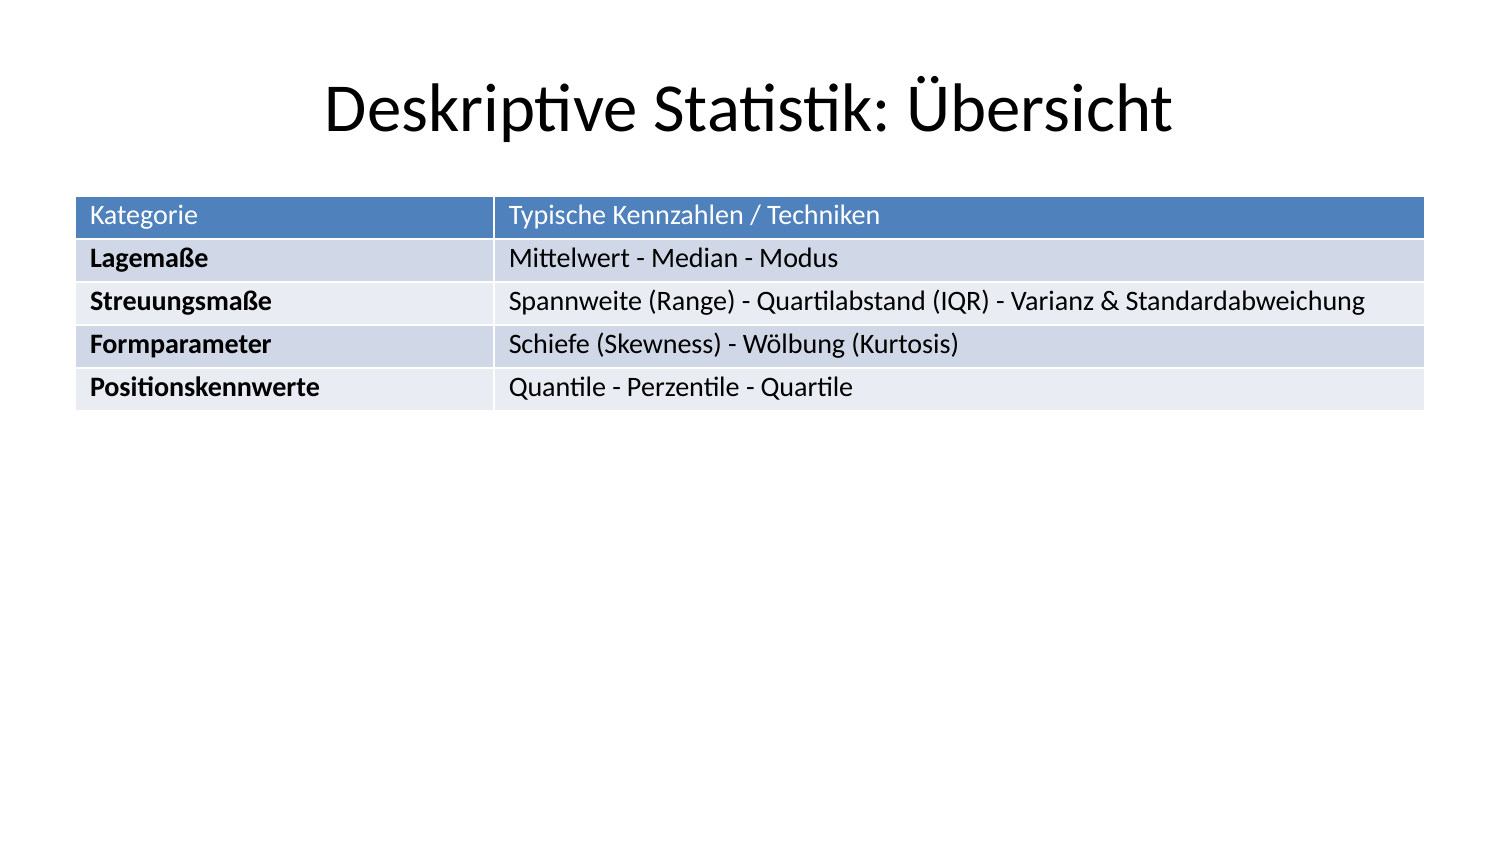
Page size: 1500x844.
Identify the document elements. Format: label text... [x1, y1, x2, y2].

title Deskriptive Statistik: Übersicht [75, 33, 1425, 175]
table_cell Formparameter [76, 326, 493, 367]
table_cell Streuungsmaße [76, 283, 493, 324]
table_cell Positionskennwerte [76, 369, 493, 410]
table_header Kategorie [76, 197, 493, 238]
table_cell Quantile - Perzentile - Quartile [495, 369, 1424, 410]
table_cell Spannweite (Range) - Quartilabstand (IQR) - Varianz & Standardabweichung [495, 283, 1424, 324]
table_cell Mittelwert - Median - Modus [495, 240, 1424, 281]
table_header Typische Kennzahlen / Techniken [495, 197, 1424, 238]
table_cell Schiefe (Skewness) - Wölbung (Kurtosis) [495, 326, 1424, 367]
table_cell Lagemaße [76, 240, 493, 281]
